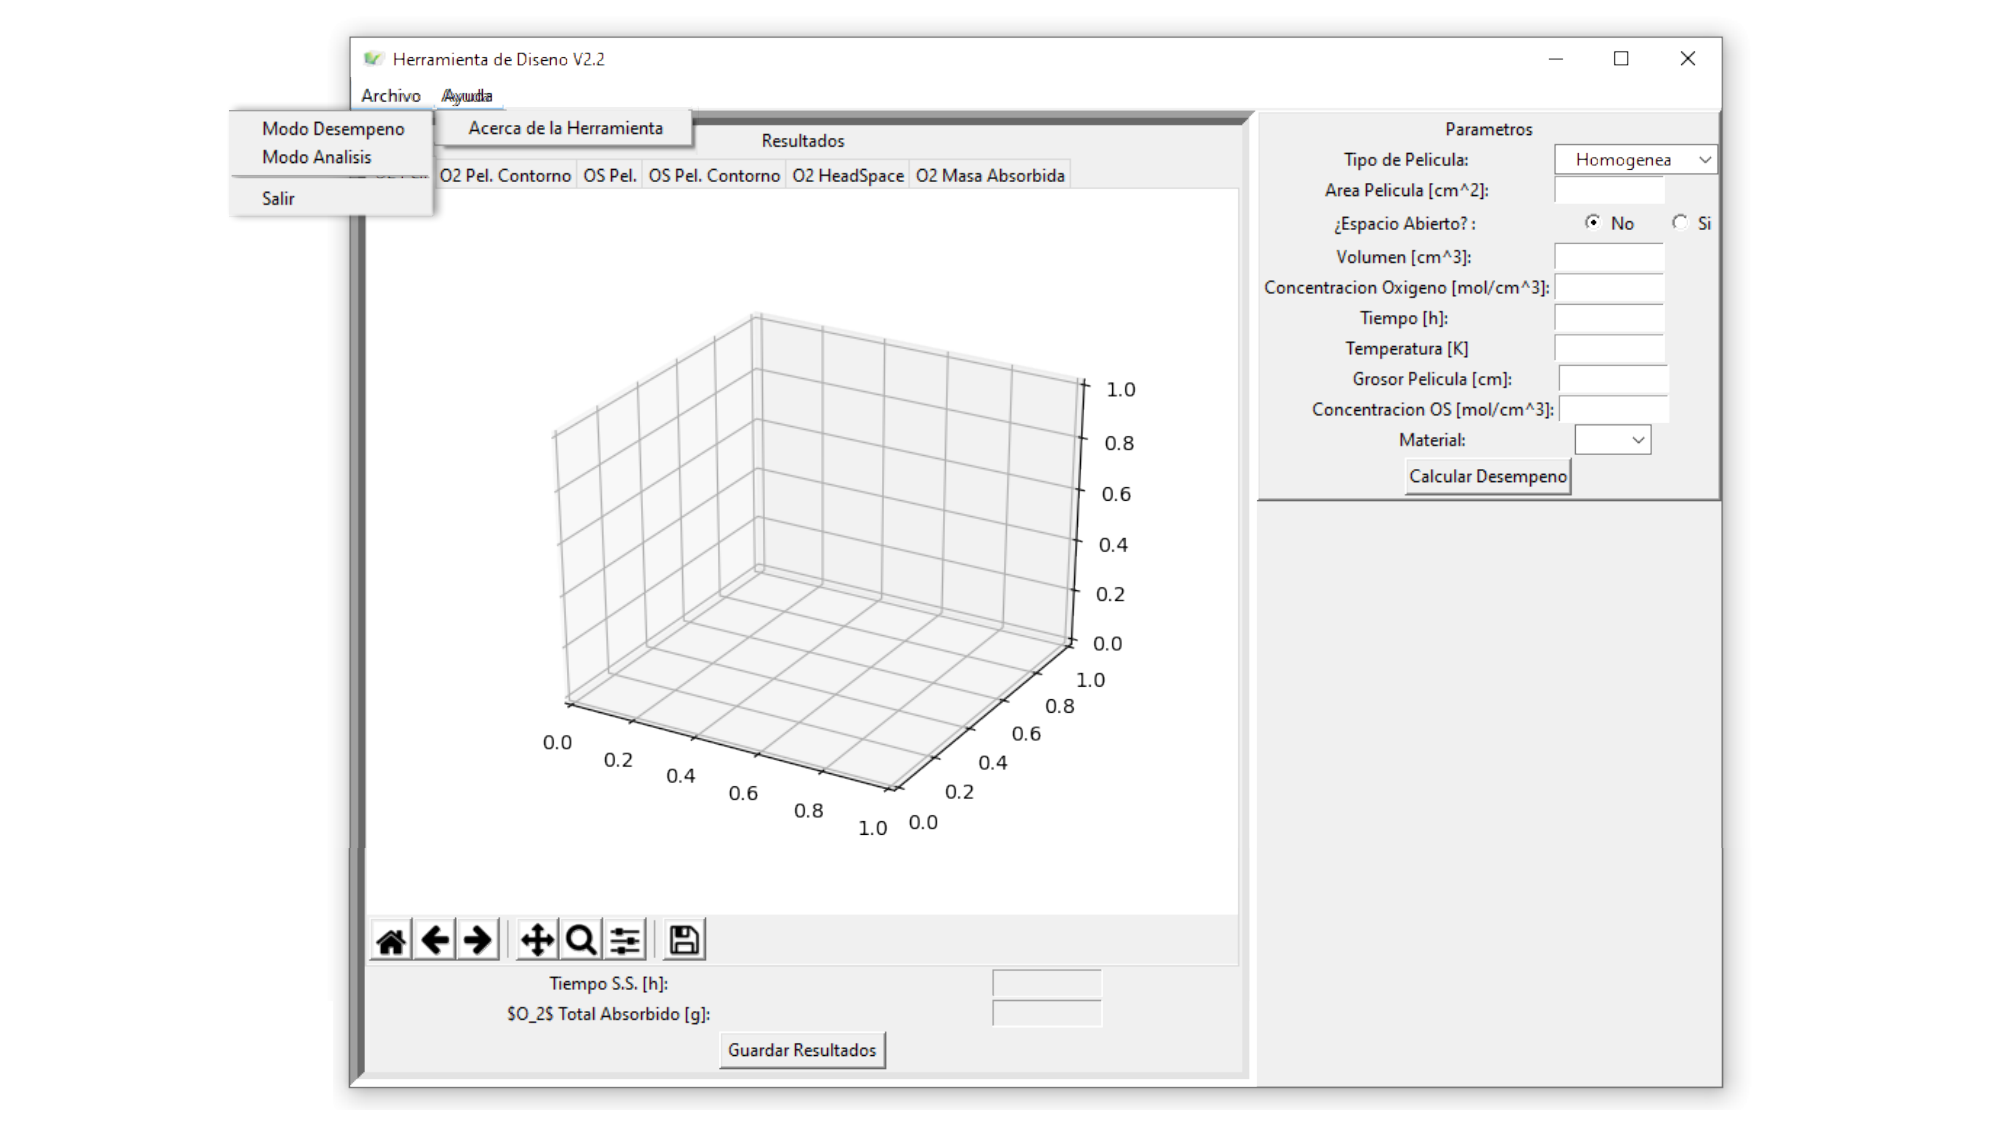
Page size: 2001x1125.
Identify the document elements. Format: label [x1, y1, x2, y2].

text_box [229, 15, 1771, 1110]
